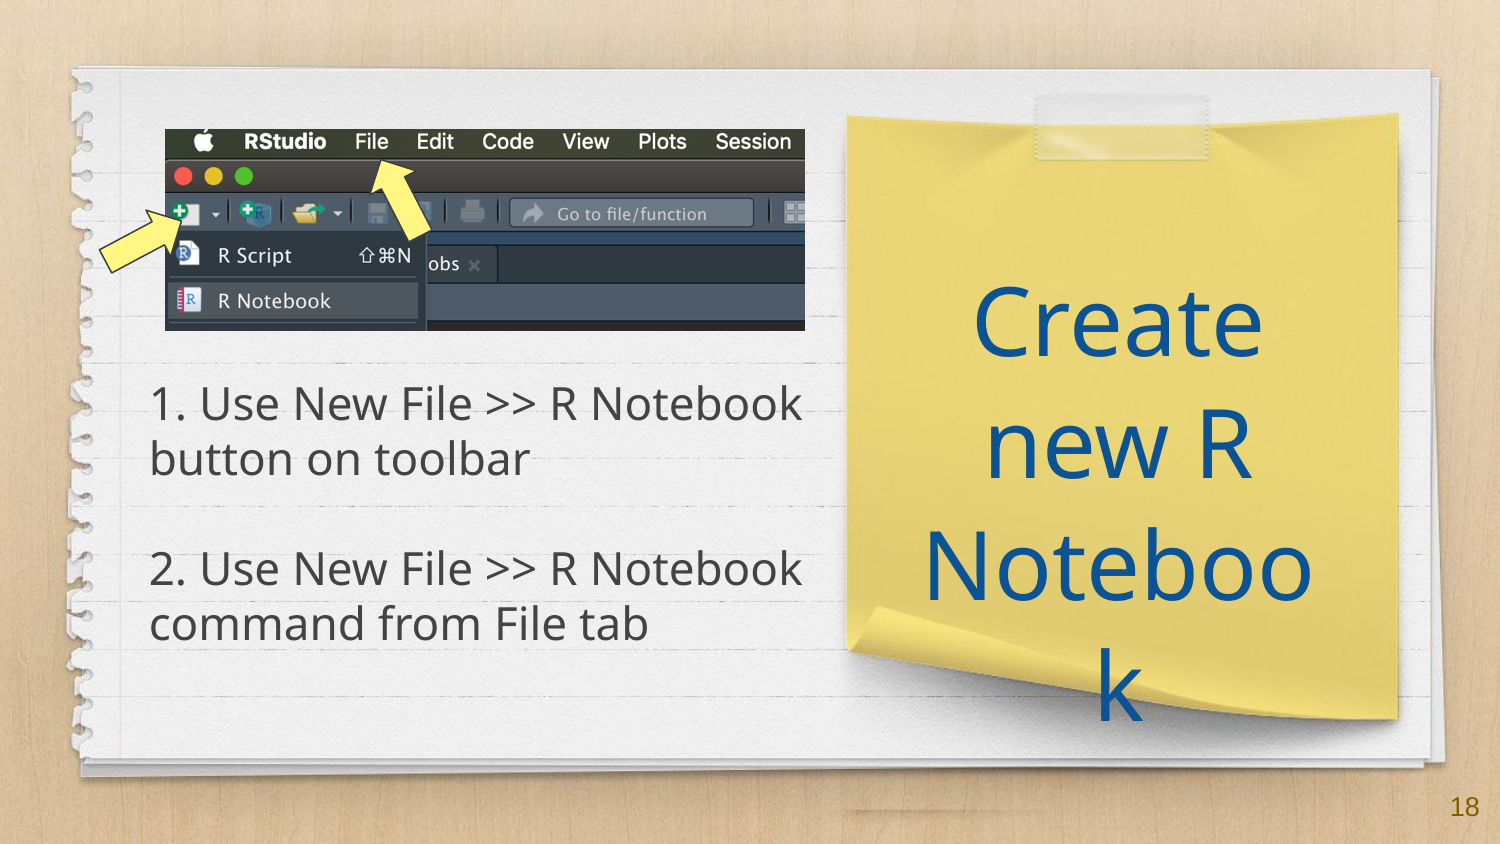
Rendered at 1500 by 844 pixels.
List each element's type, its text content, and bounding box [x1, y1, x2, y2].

picture [0, 0, 1500, 844]
title 1. Use New File >> R Notebook button on toolbar 2. Use New File >> R Notebook command from File tab [133, 359, 836, 692]
slide_number 18 [1429, 767, 1500, 844]
subtitle Create new R Notebook [902, 238, 1335, 571]
text_box [97, 208, 159, 275]
